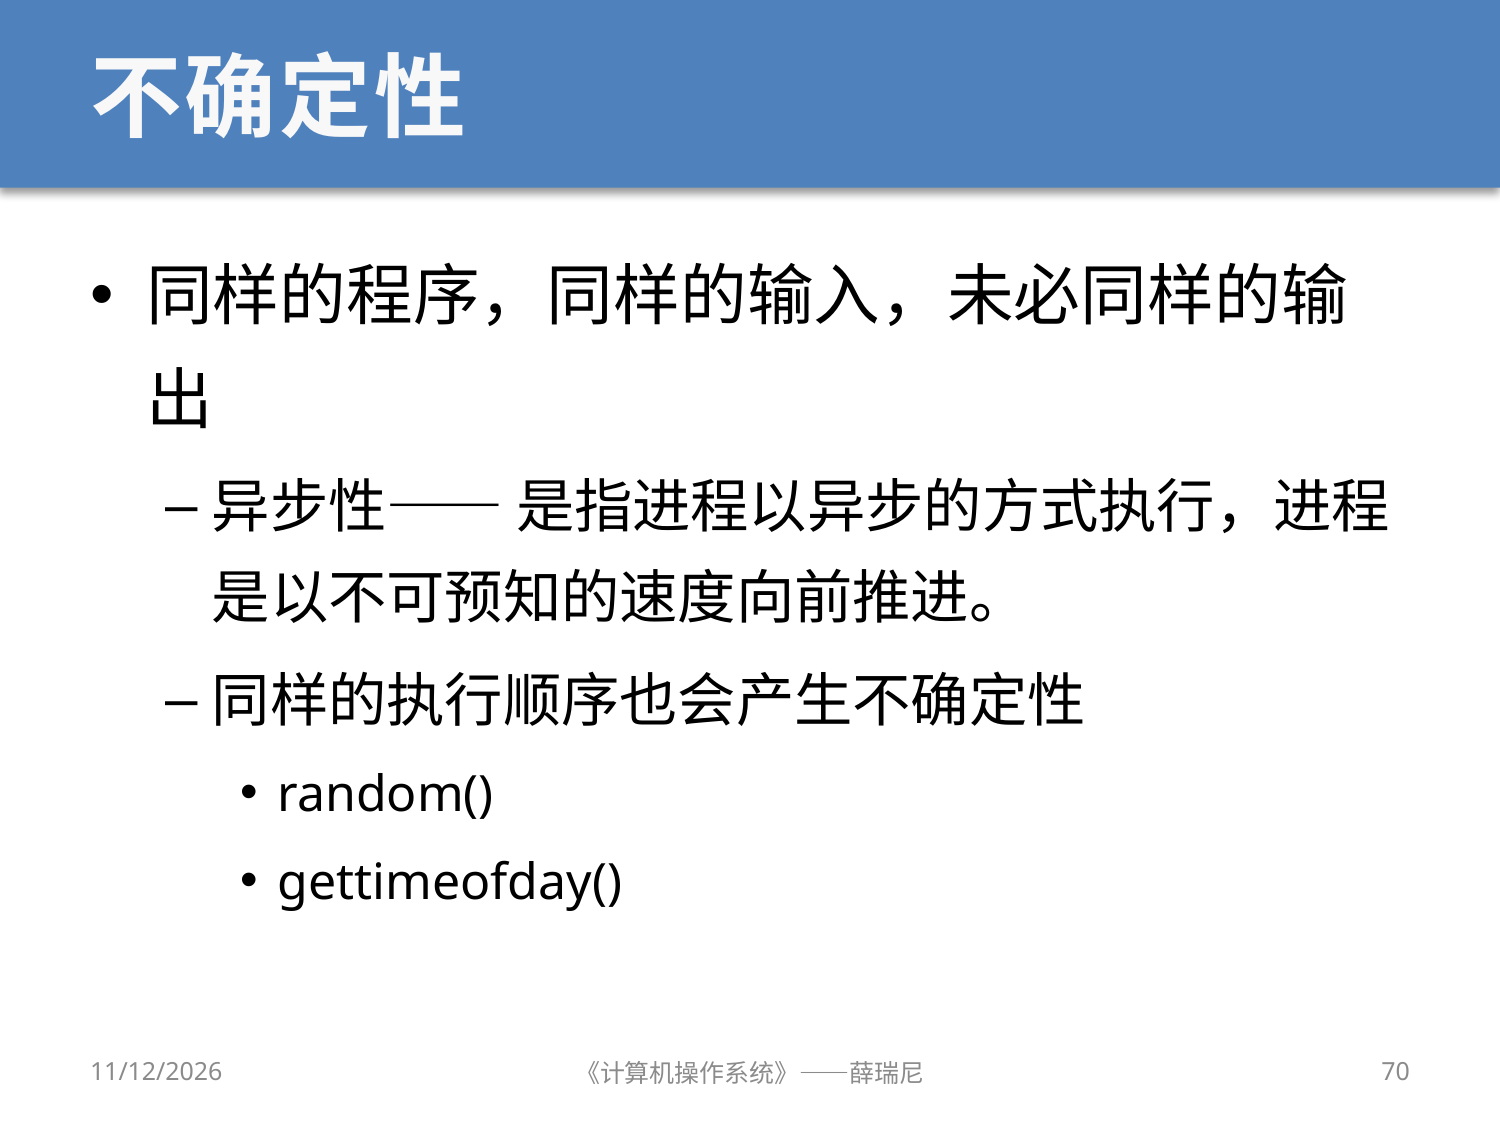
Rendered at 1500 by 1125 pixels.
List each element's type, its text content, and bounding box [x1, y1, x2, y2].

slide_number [75, 1042, 425, 1103]
slide_number 70 [1074, 1042, 1425, 1103]
footer 《计算机操作系统》——薛瑞尼 [512, 1042, 988, 1103]
list 同样的程序，同样的输入，未必同样的输出 异步性—— 是指进程以异步的方式执行，进程是以不可预知的速度向前推进。 同样的执行顺序也会产生不确定性 random() gettimeofday() [75, 221, 1425, 1021]
title 不确定性 [75, 0, 1425, 188]
